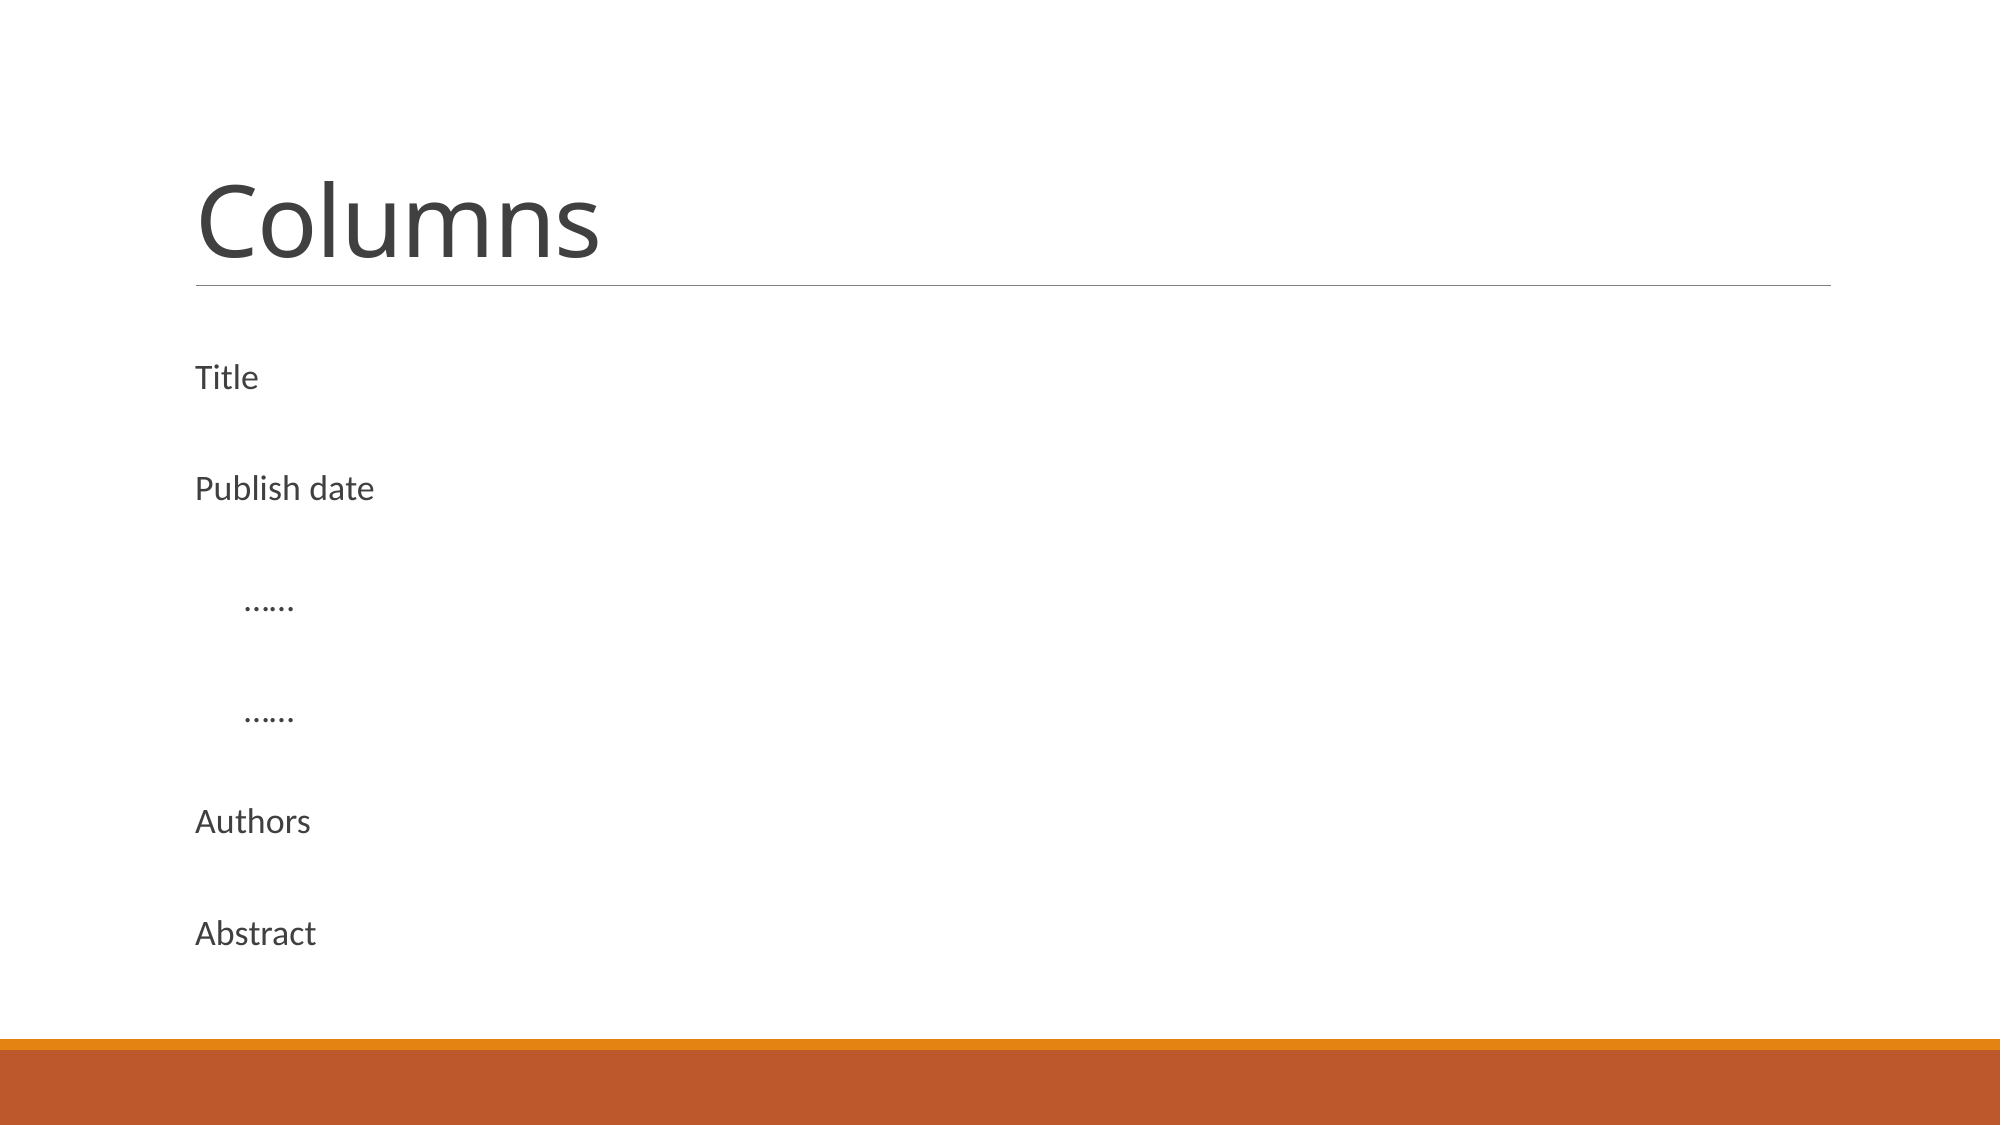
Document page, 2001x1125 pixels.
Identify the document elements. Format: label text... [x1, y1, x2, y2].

list Title Publish date …… …… Authors Abstract [180, 302, 1830, 963]
title Columns [180, 47, 1830, 285]
